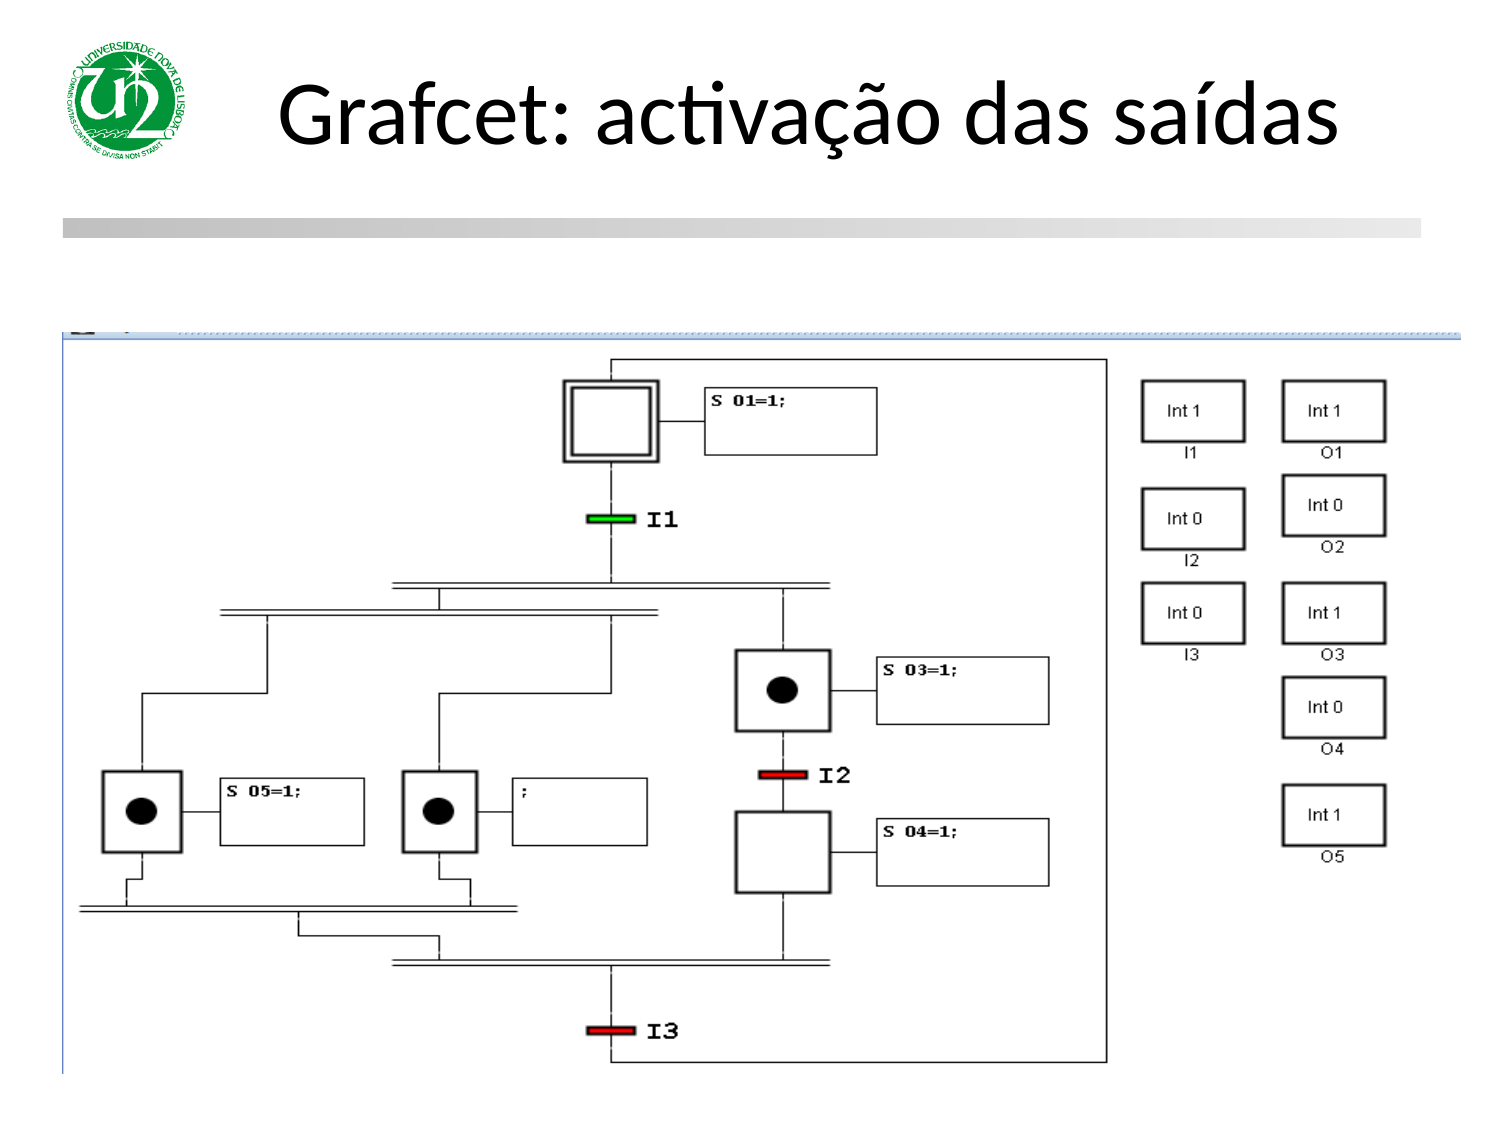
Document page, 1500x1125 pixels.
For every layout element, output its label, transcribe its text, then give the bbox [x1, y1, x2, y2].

picture [64, 39, 185, 160]
picture [62, 331, 1462, 1074]
text_box Grafcet: activação das saídas [194, 45, 1425, 233]
